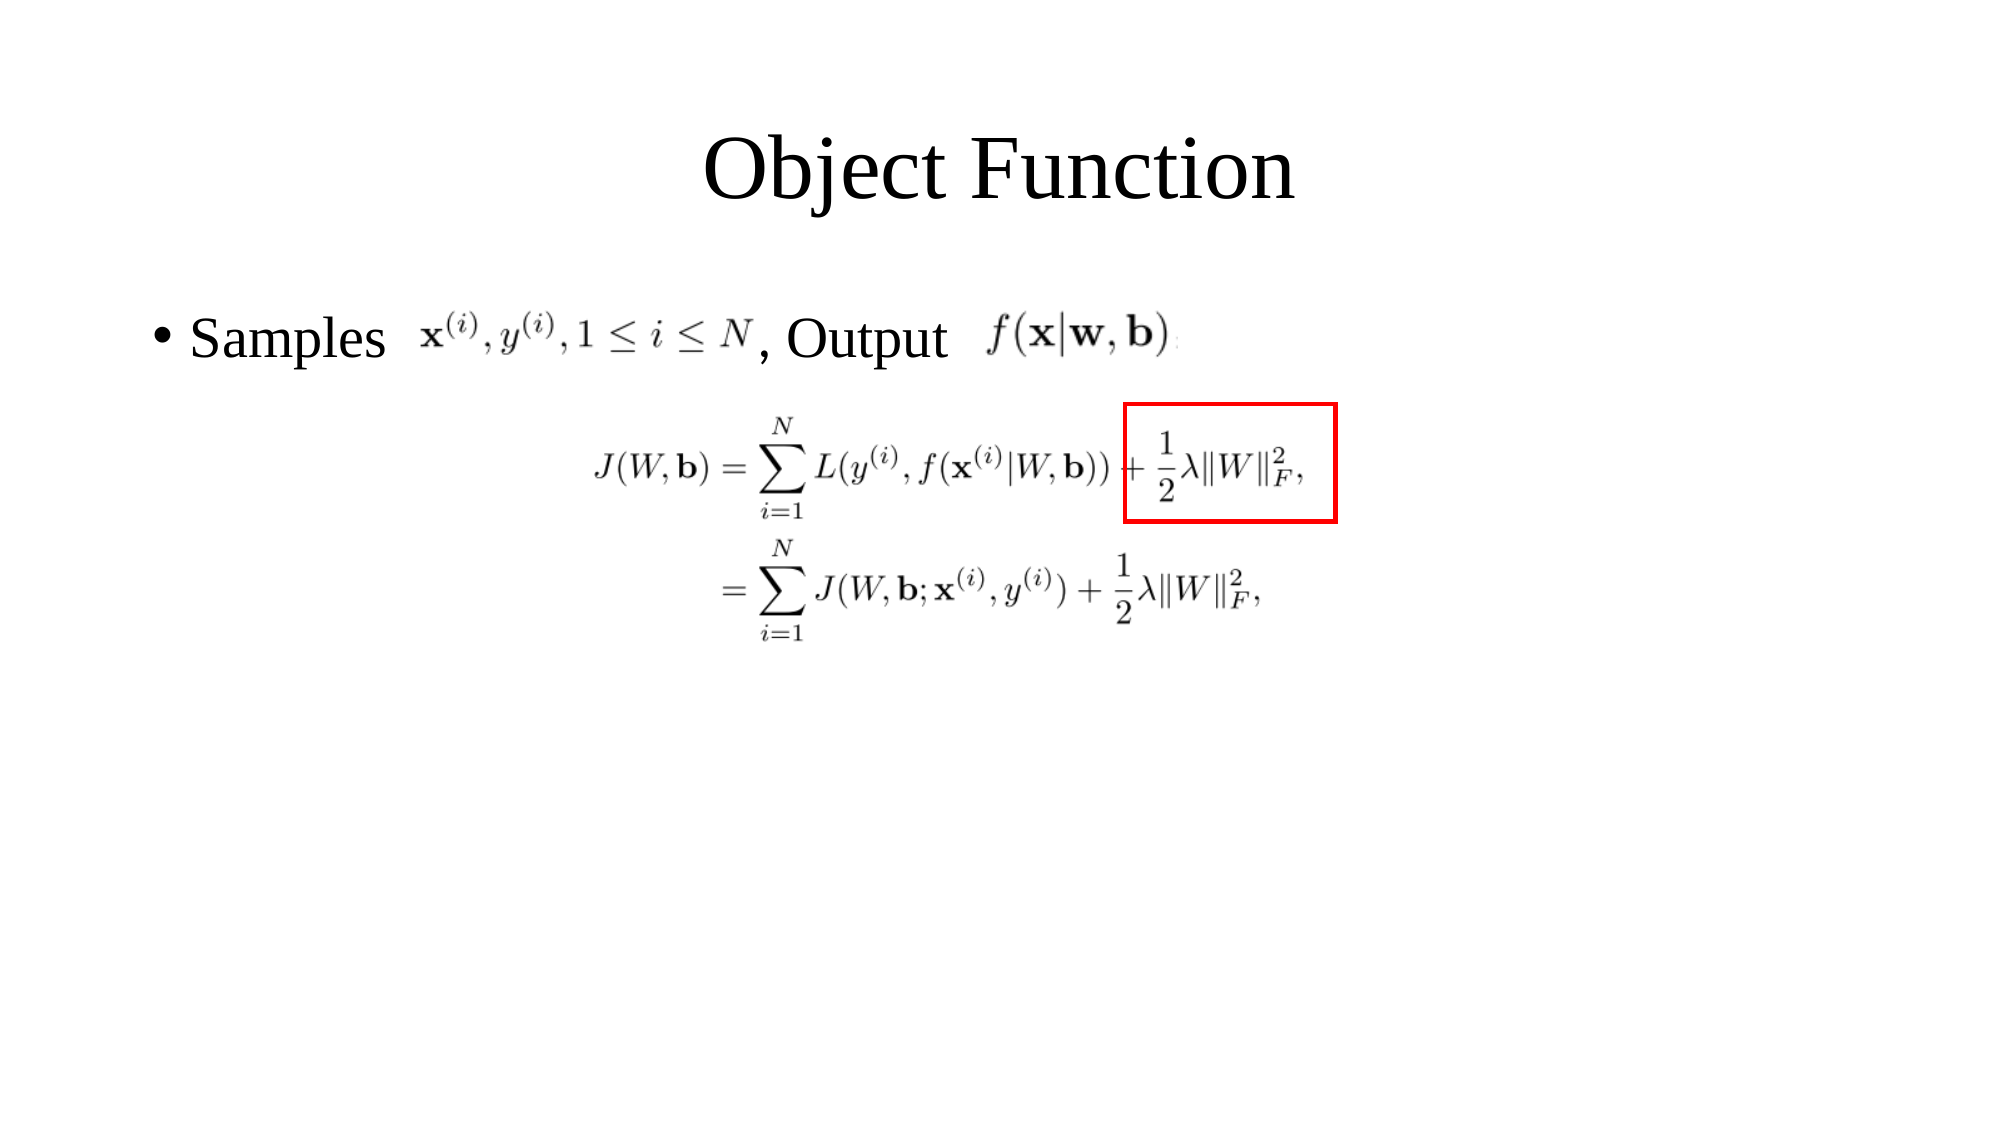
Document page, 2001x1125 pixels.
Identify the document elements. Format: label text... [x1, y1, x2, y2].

list Samples , Output [137, 299, 1863, 1014]
picture [978, 303, 1178, 365]
picture [587, 403, 1369, 657]
picture [418, 309, 758, 365]
title Object Function [137, 59, 1863, 278]
